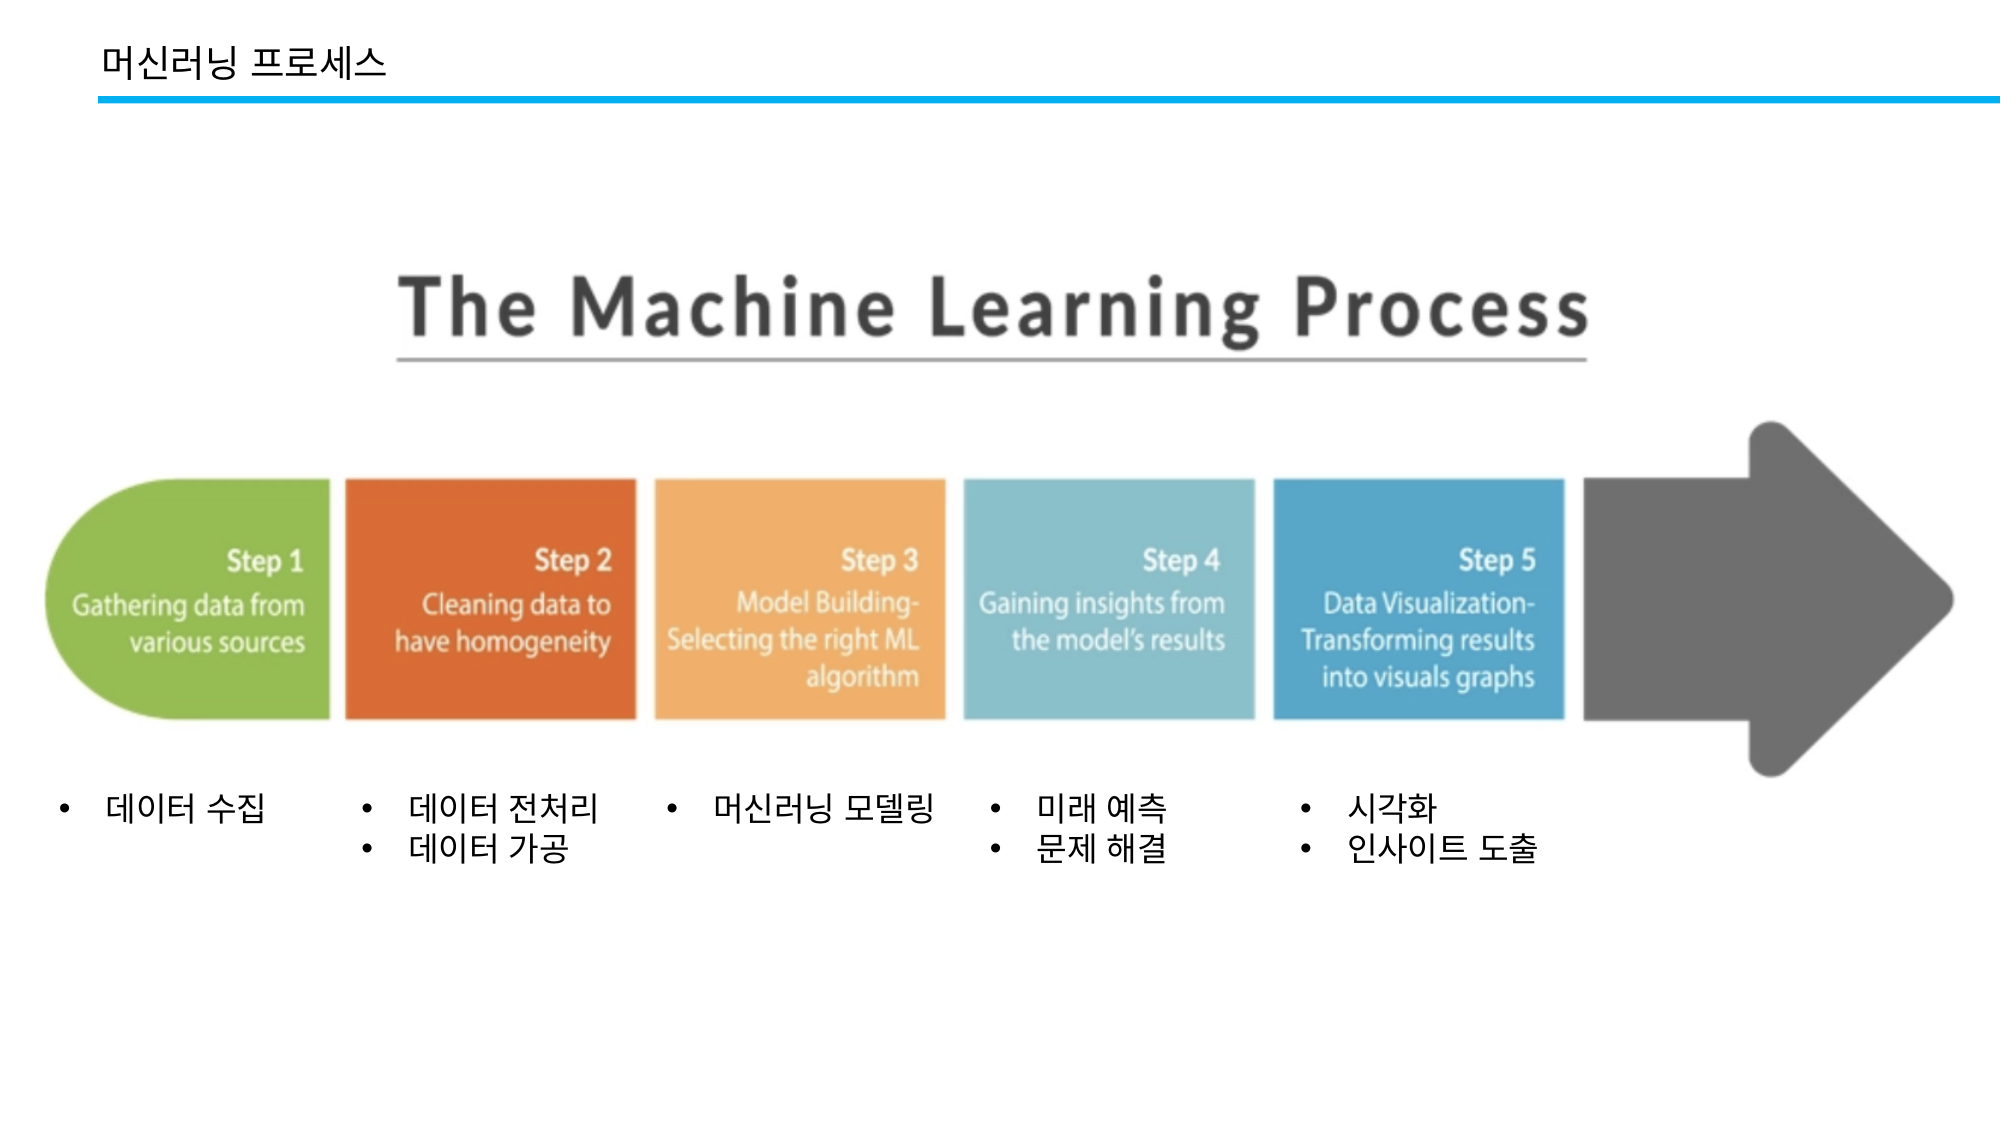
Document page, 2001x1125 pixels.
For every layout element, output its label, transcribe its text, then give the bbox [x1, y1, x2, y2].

text_box [97, 95, 2000, 104]
picture [43, 248, 1956, 877]
text_box 머신러닝 프로세스 [87, 32, 1076, 93]
